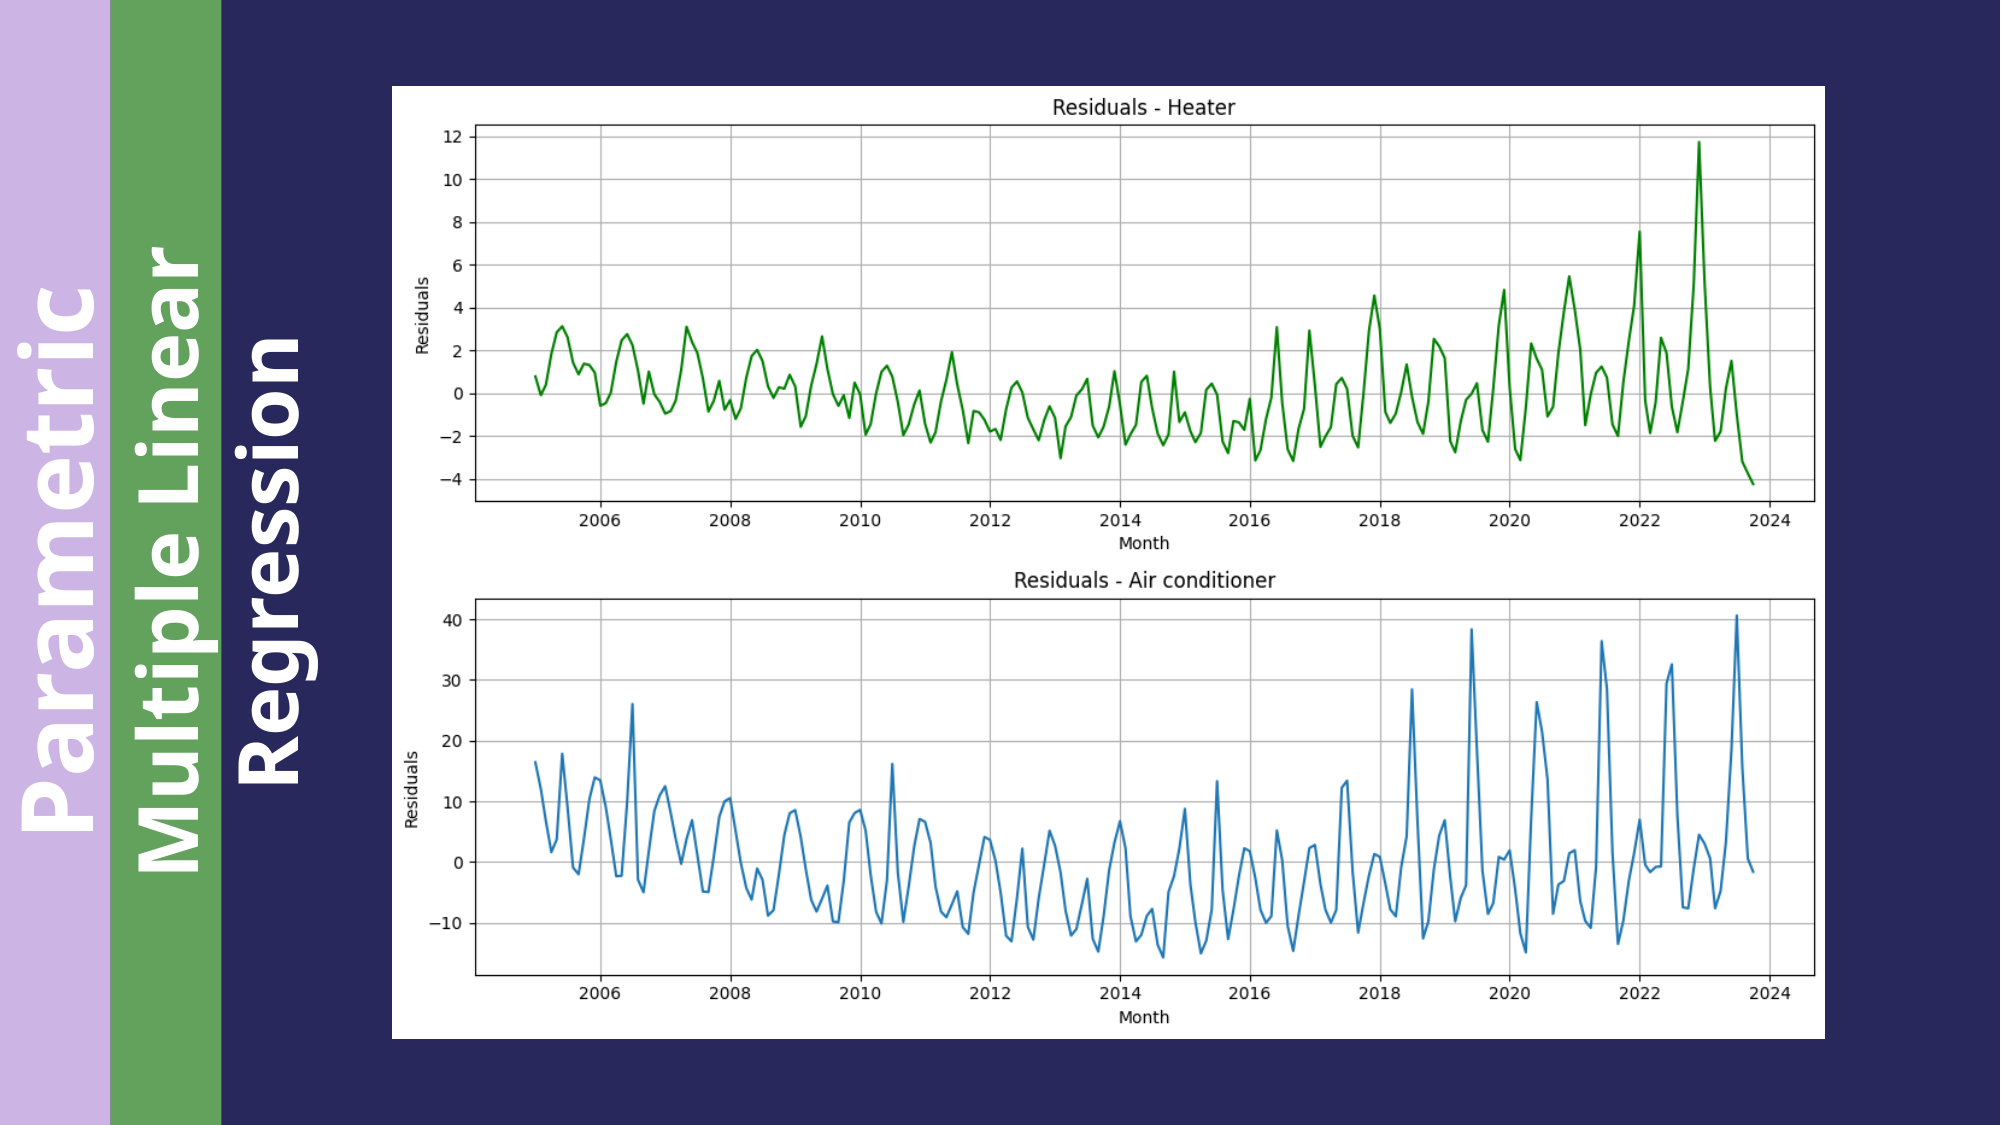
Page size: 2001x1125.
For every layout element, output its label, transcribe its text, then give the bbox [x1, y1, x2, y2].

picture [391, 86, 1825, 1039]
text_box Multiple Linear Regression [107, 0, 323, 1125]
text_box Parametric [0, 38, 107, 1087]
